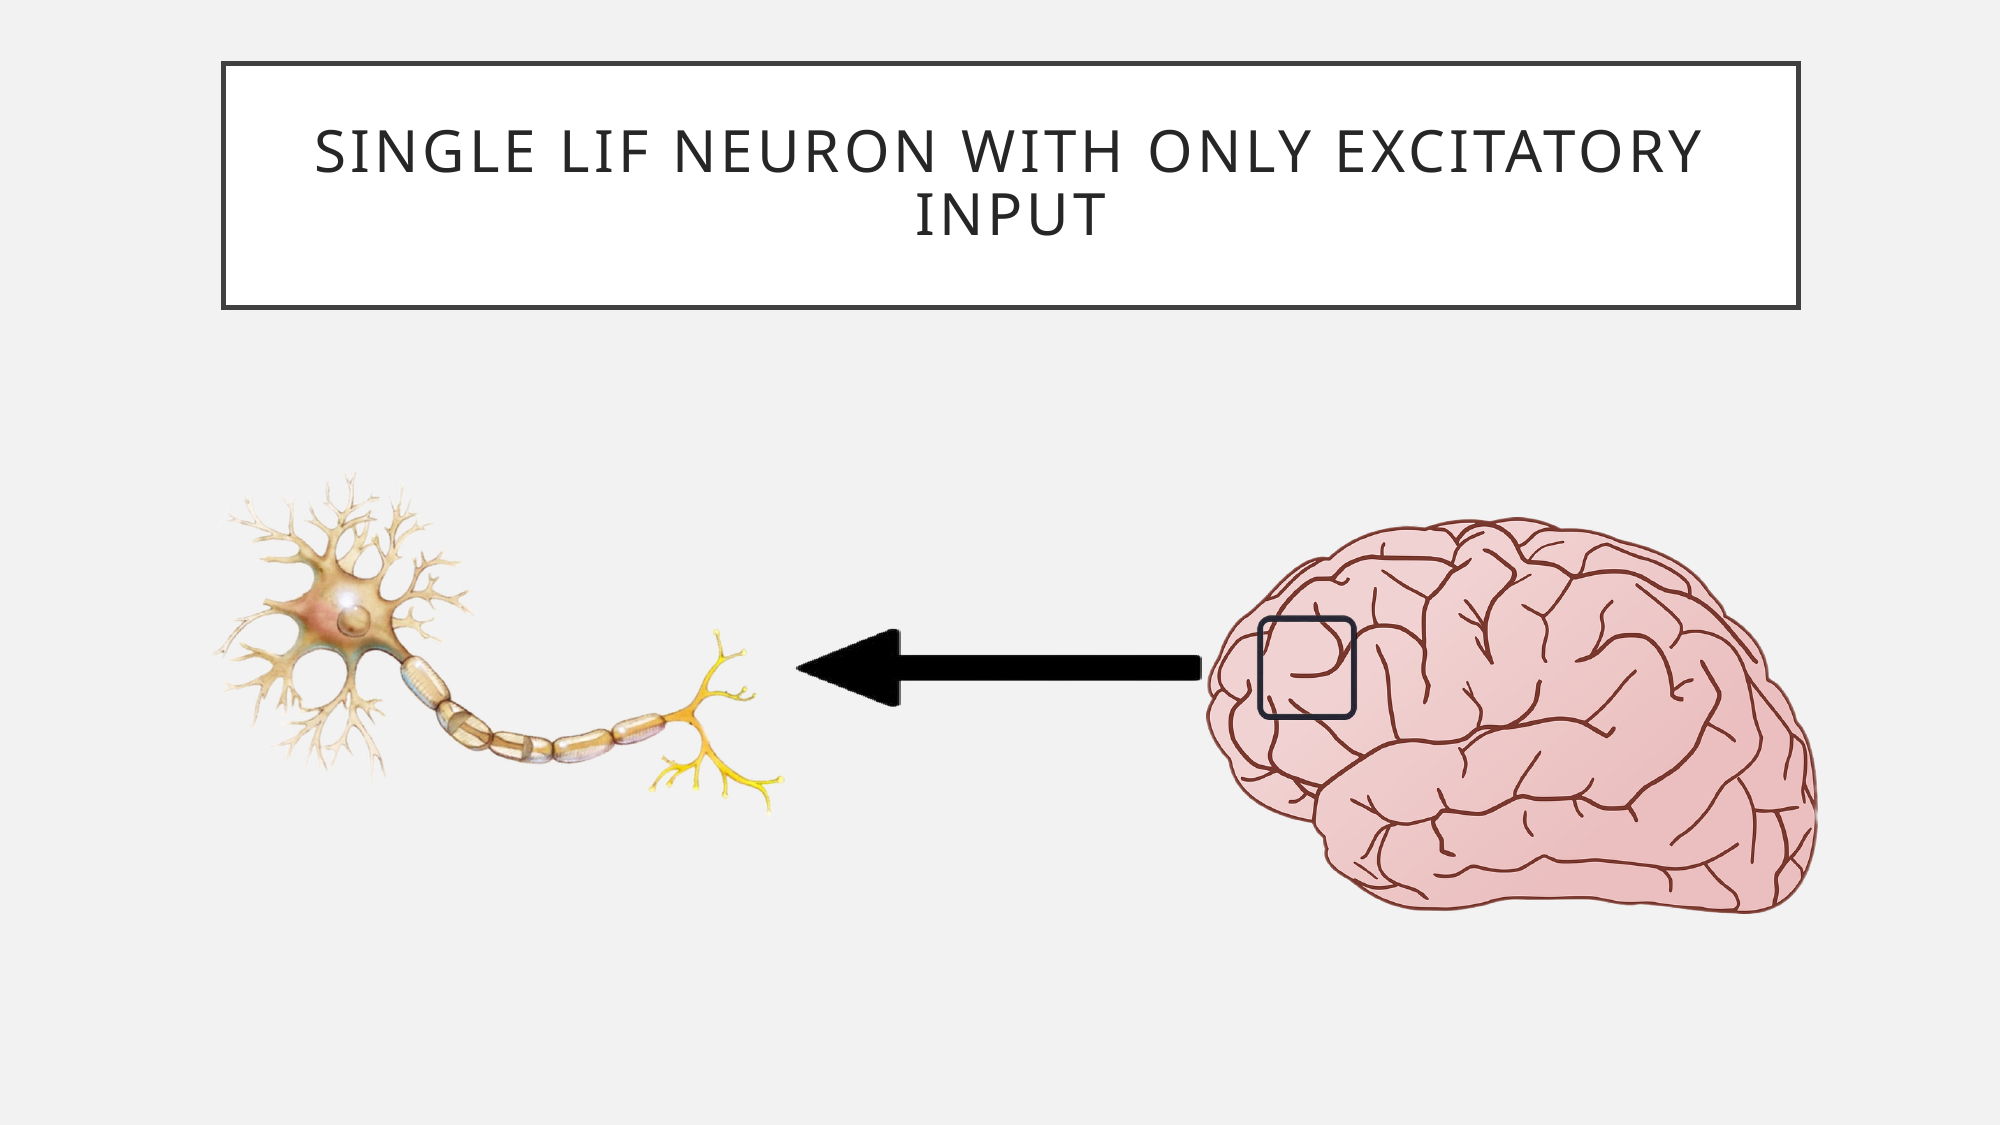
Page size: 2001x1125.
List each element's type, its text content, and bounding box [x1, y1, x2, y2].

picture [140, 419, 1818, 961]
title single LIF neuron with only excitatory input [221, 61, 1801, 310]
